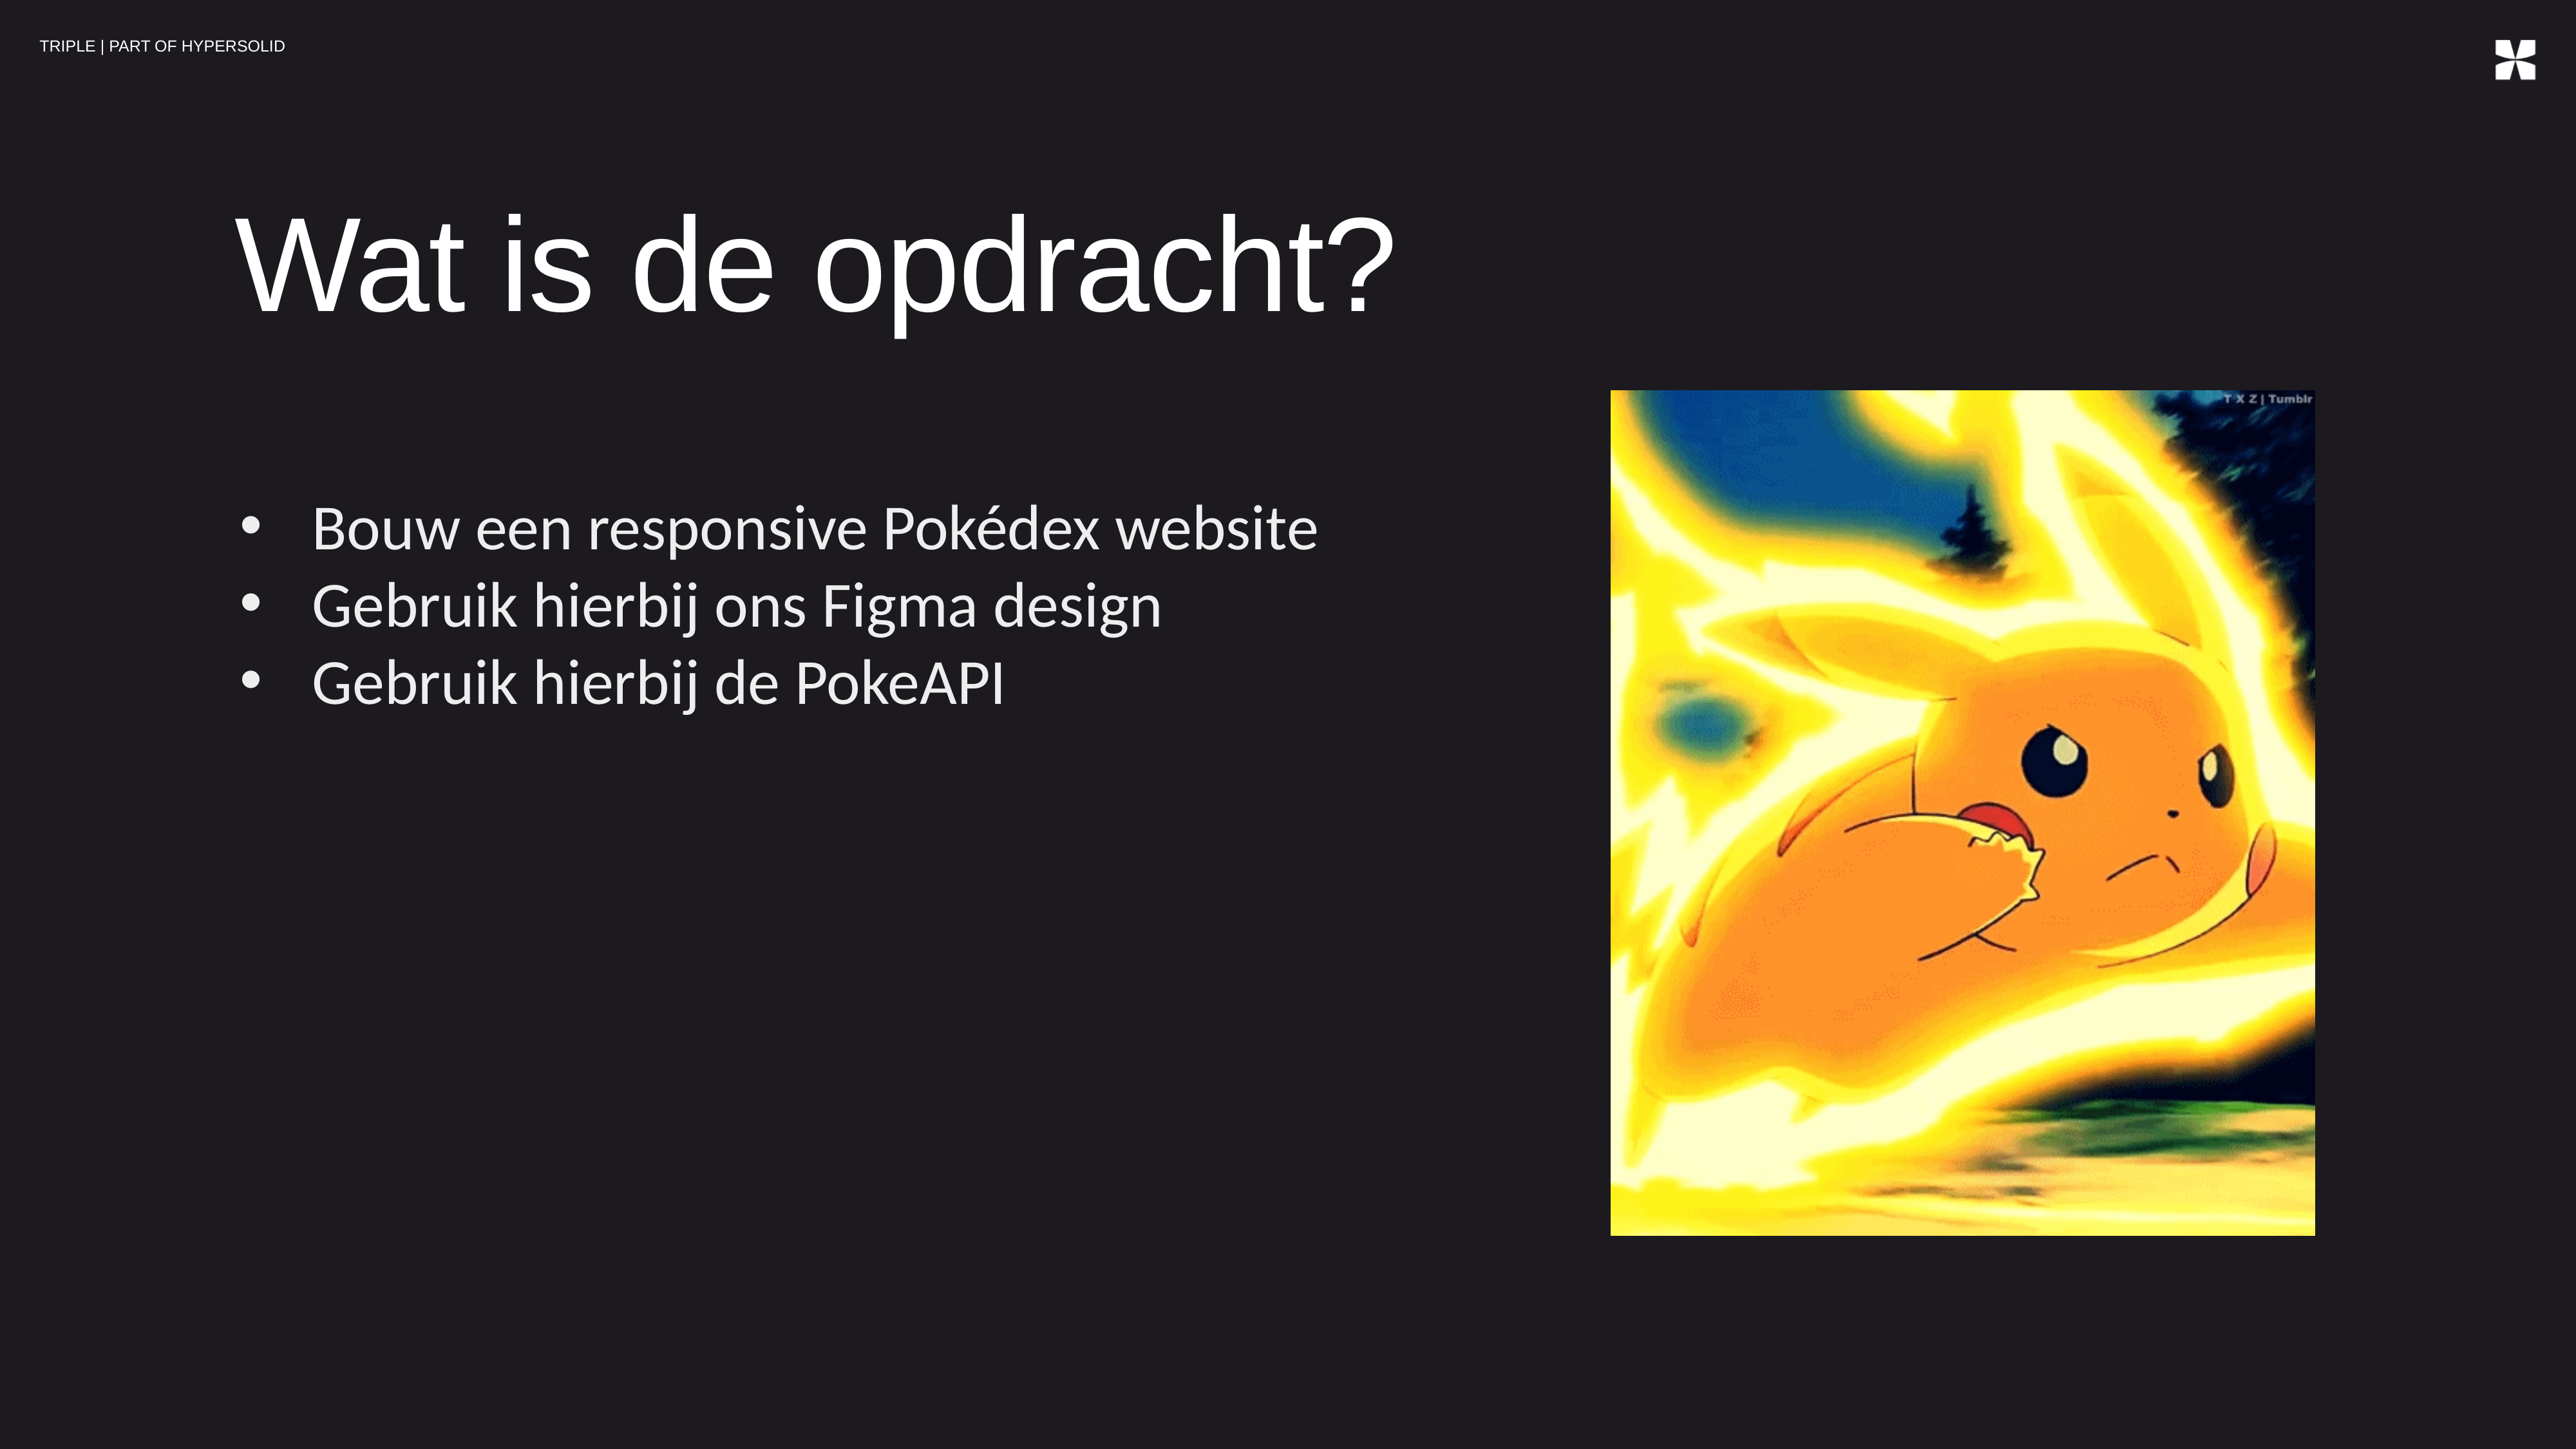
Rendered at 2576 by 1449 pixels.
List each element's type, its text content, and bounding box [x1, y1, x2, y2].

picture [1610, 390, 2315, 1236]
text_box Bouw een responsive Pokédex website Gebruik hierbij ons Figma design Gebruik hierbij de PokeAPI [234, 480, 1610, 723]
picture [2496, 40, 2536, 80]
list Wat is de opdracht? [234, 196, 1996, 339]
